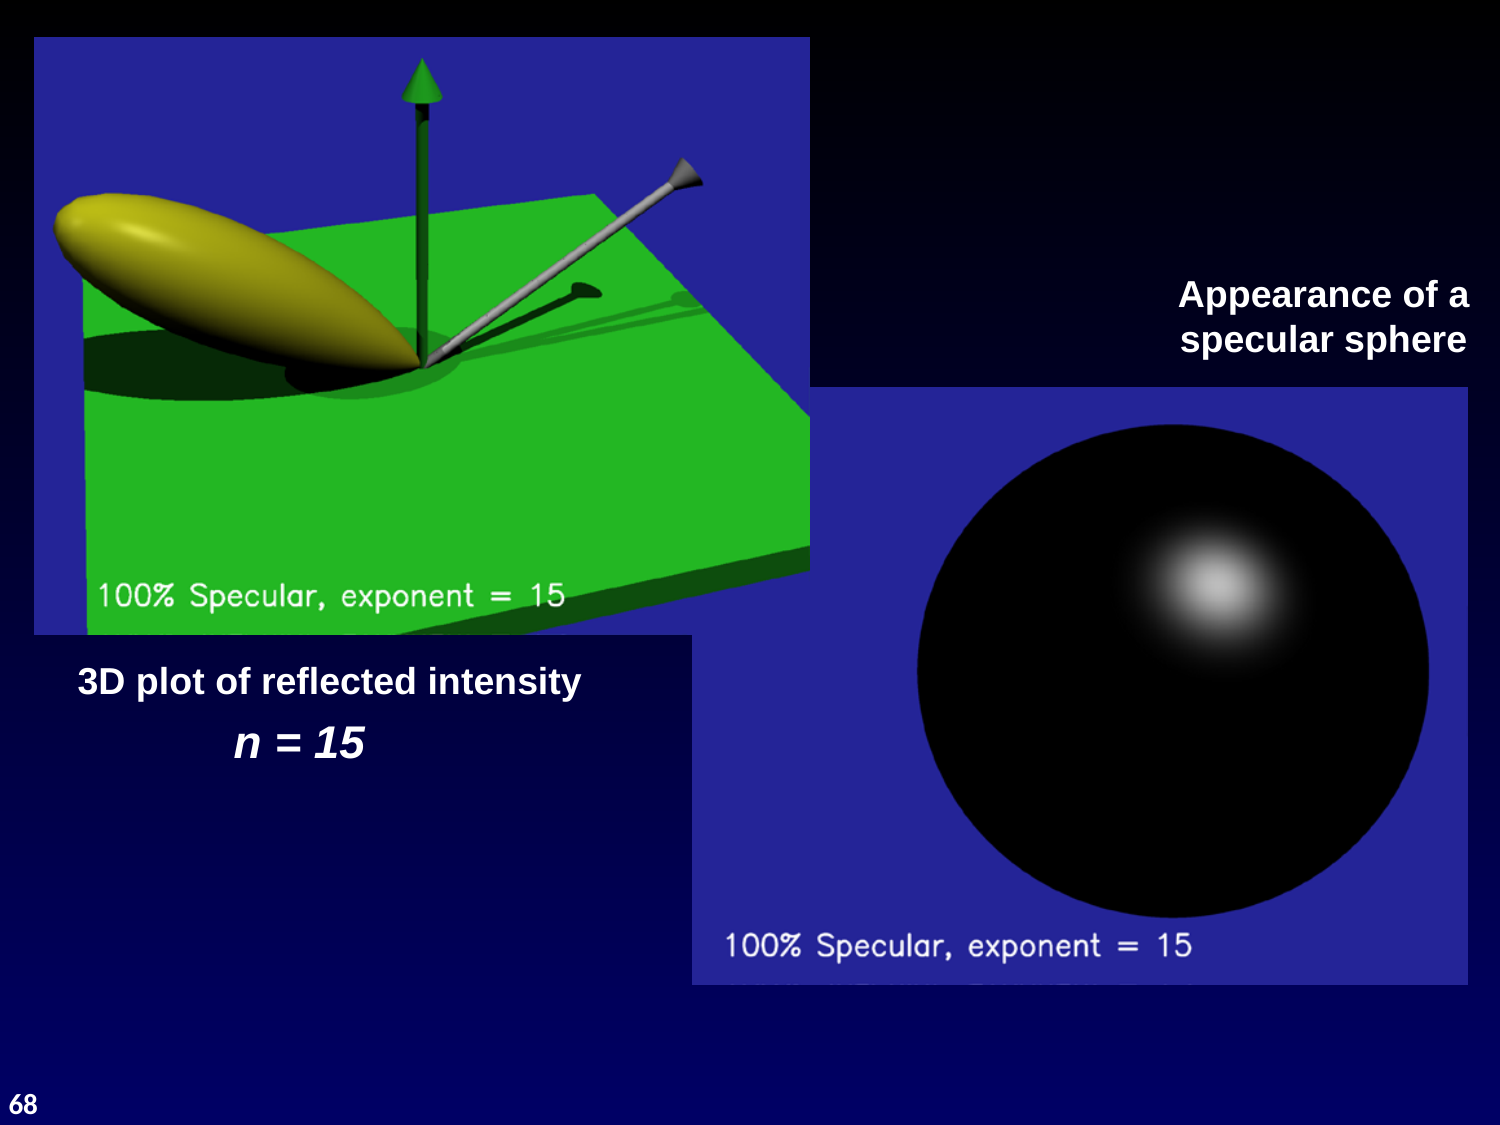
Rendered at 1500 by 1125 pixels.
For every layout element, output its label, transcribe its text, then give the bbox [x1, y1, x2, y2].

picture [34, 37, 1468, 985]
text_box Appearance of a specular sphere [1162, 262, 1485, 368]
slide_number 68 [0, 1078, 93, 1125]
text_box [60, 649, 600, 776]
